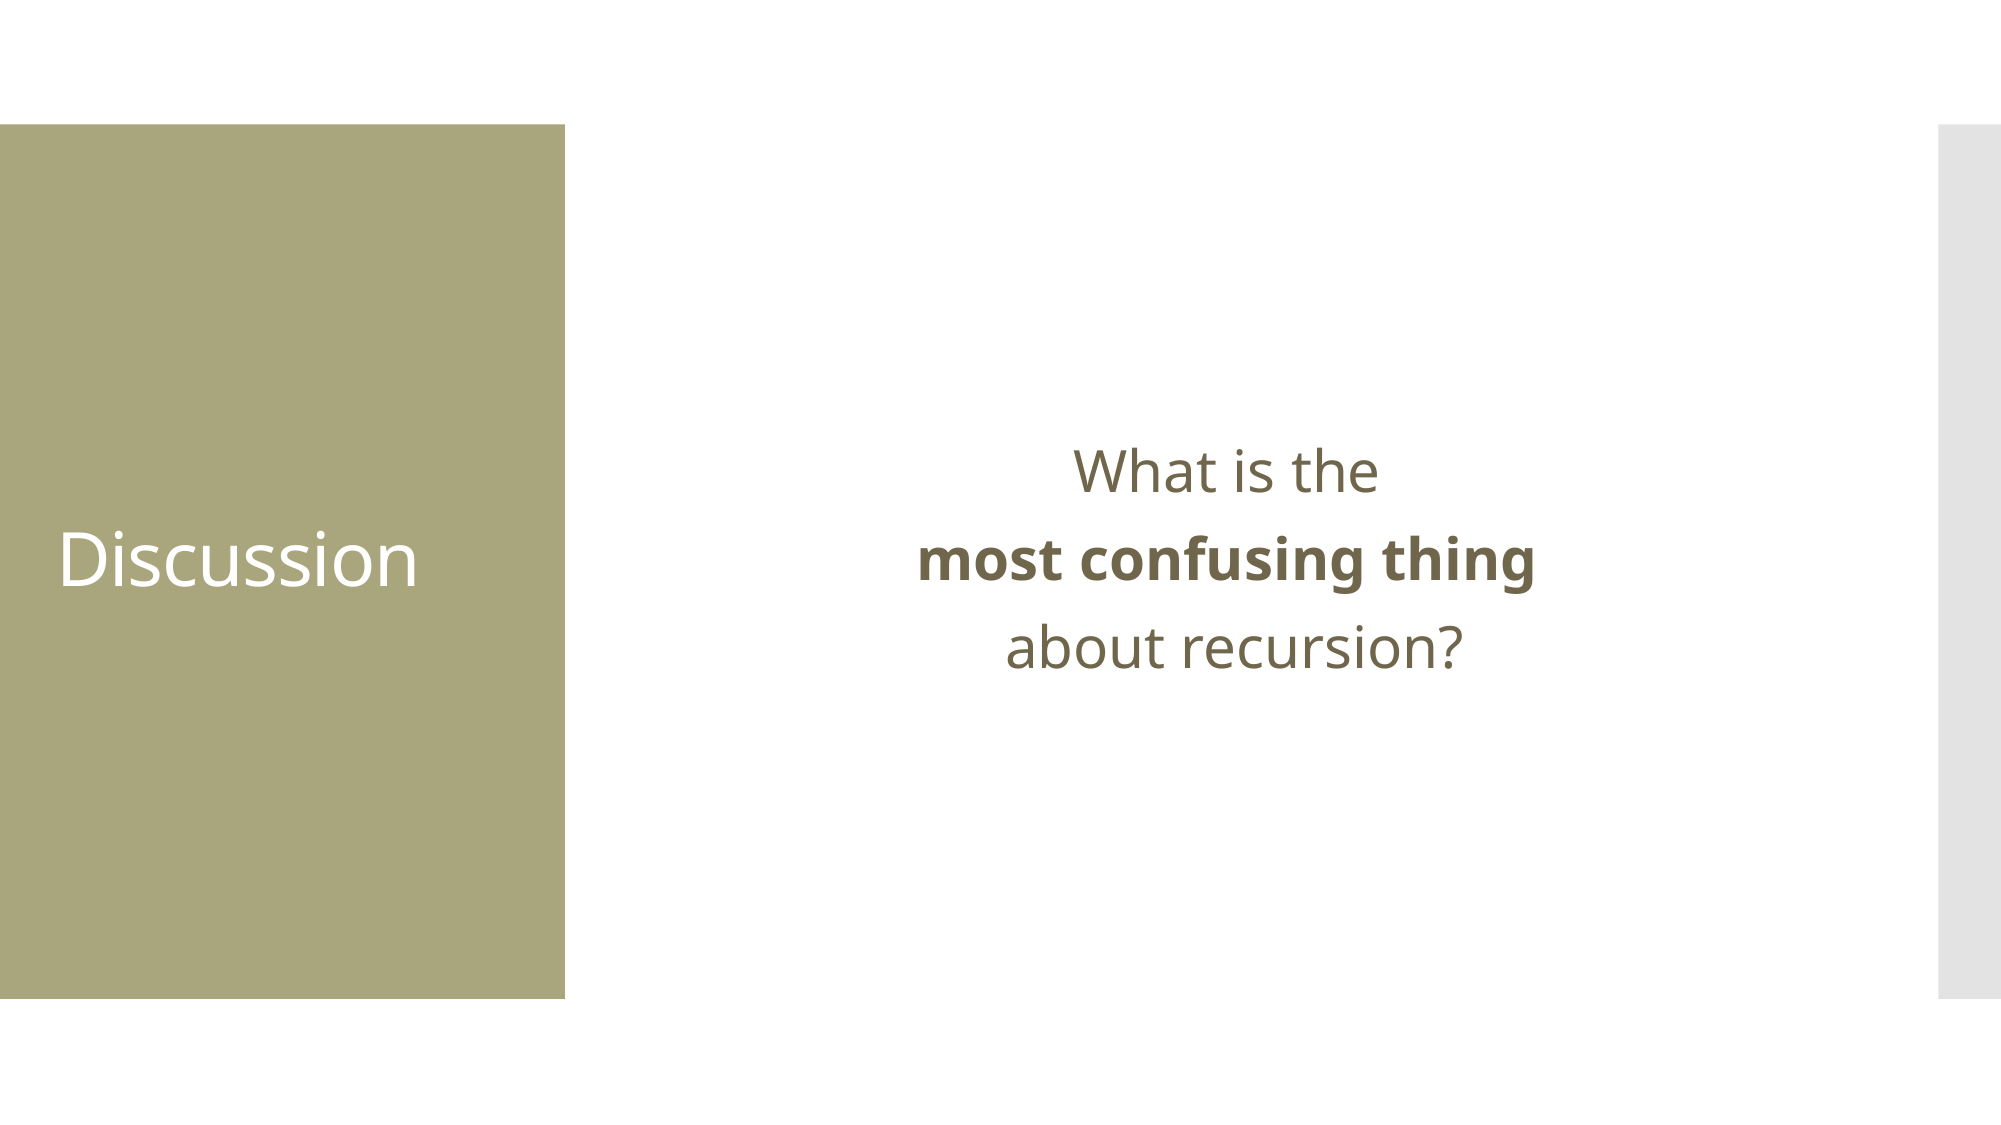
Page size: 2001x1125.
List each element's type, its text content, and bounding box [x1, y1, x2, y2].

title Discussion [41, 184, 525, 940]
list What is the most confusing thing about recursion? [634, 141, 1835, 982]
